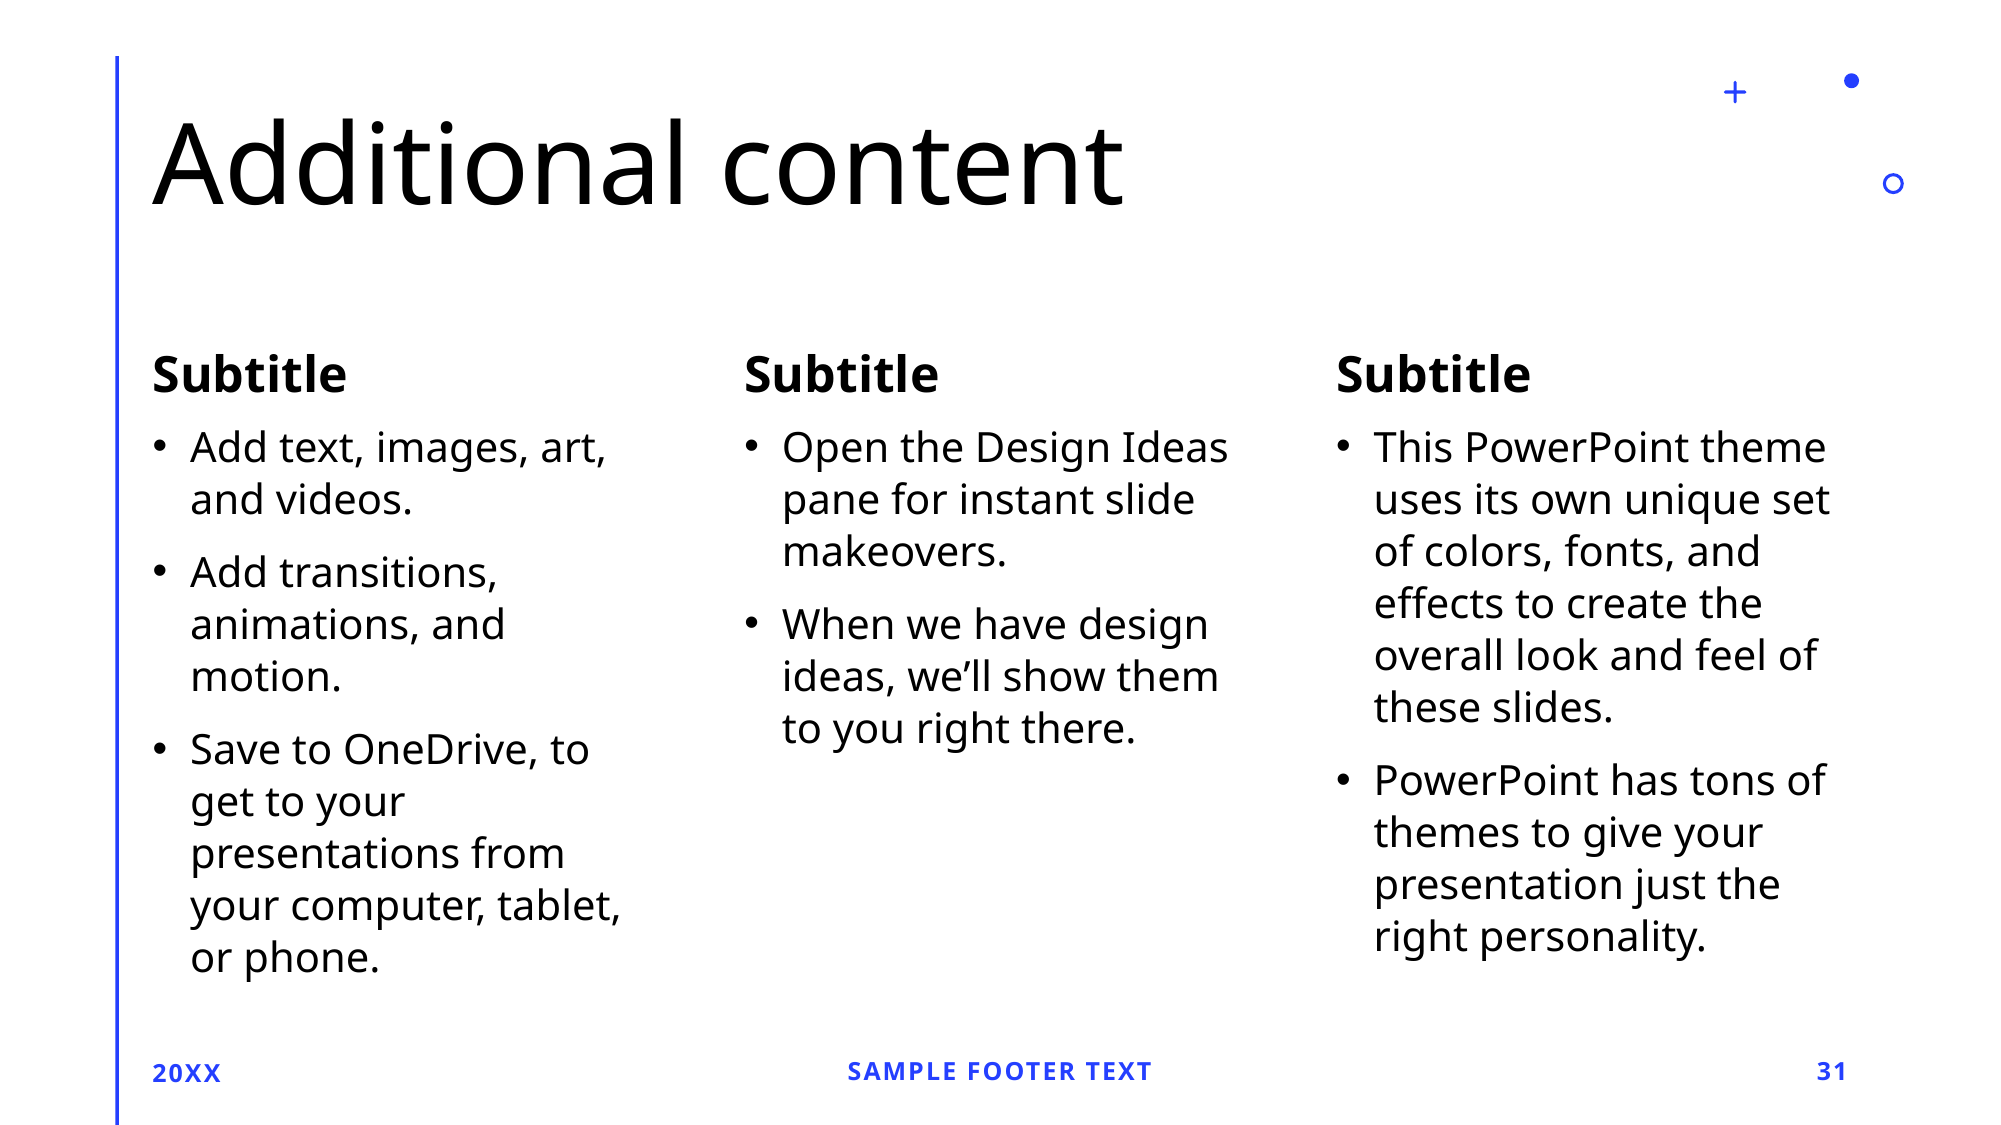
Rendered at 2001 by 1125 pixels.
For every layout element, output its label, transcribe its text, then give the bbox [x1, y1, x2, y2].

list Add text, images, art, and videos. Add transitions, animations, and motion. Save to OneDrive, to get to your presentations from your computer, tablet, or phone. [137, 410, 677, 1016]
slide_number 20xx [137, 1042, 588, 1103]
list Subtitle [729, 275, 1271, 410]
slide_number 31 [1412, 1042, 1863, 1103]
list Open the Design Ideas pane for instant slide makeovers. When we have design ideas, we’ll show them to you right there. [729, 410, 1271, 1016]
list This PowerPoint theme uses its own unique set of colors, fonts, and effects to create the overall look and feel of these slides. PowerPoint has tons of themes to give your presentation just the right personality. [1321, 410, 1863, 1016]
footer Sample footer text [662, 1042, 1338, 1103]
list Subtitle [137, 275, 677, 410]
title Additional content [137, 59, 1863, 278]
list Subtitle [1321, 275, 1863, 410]
